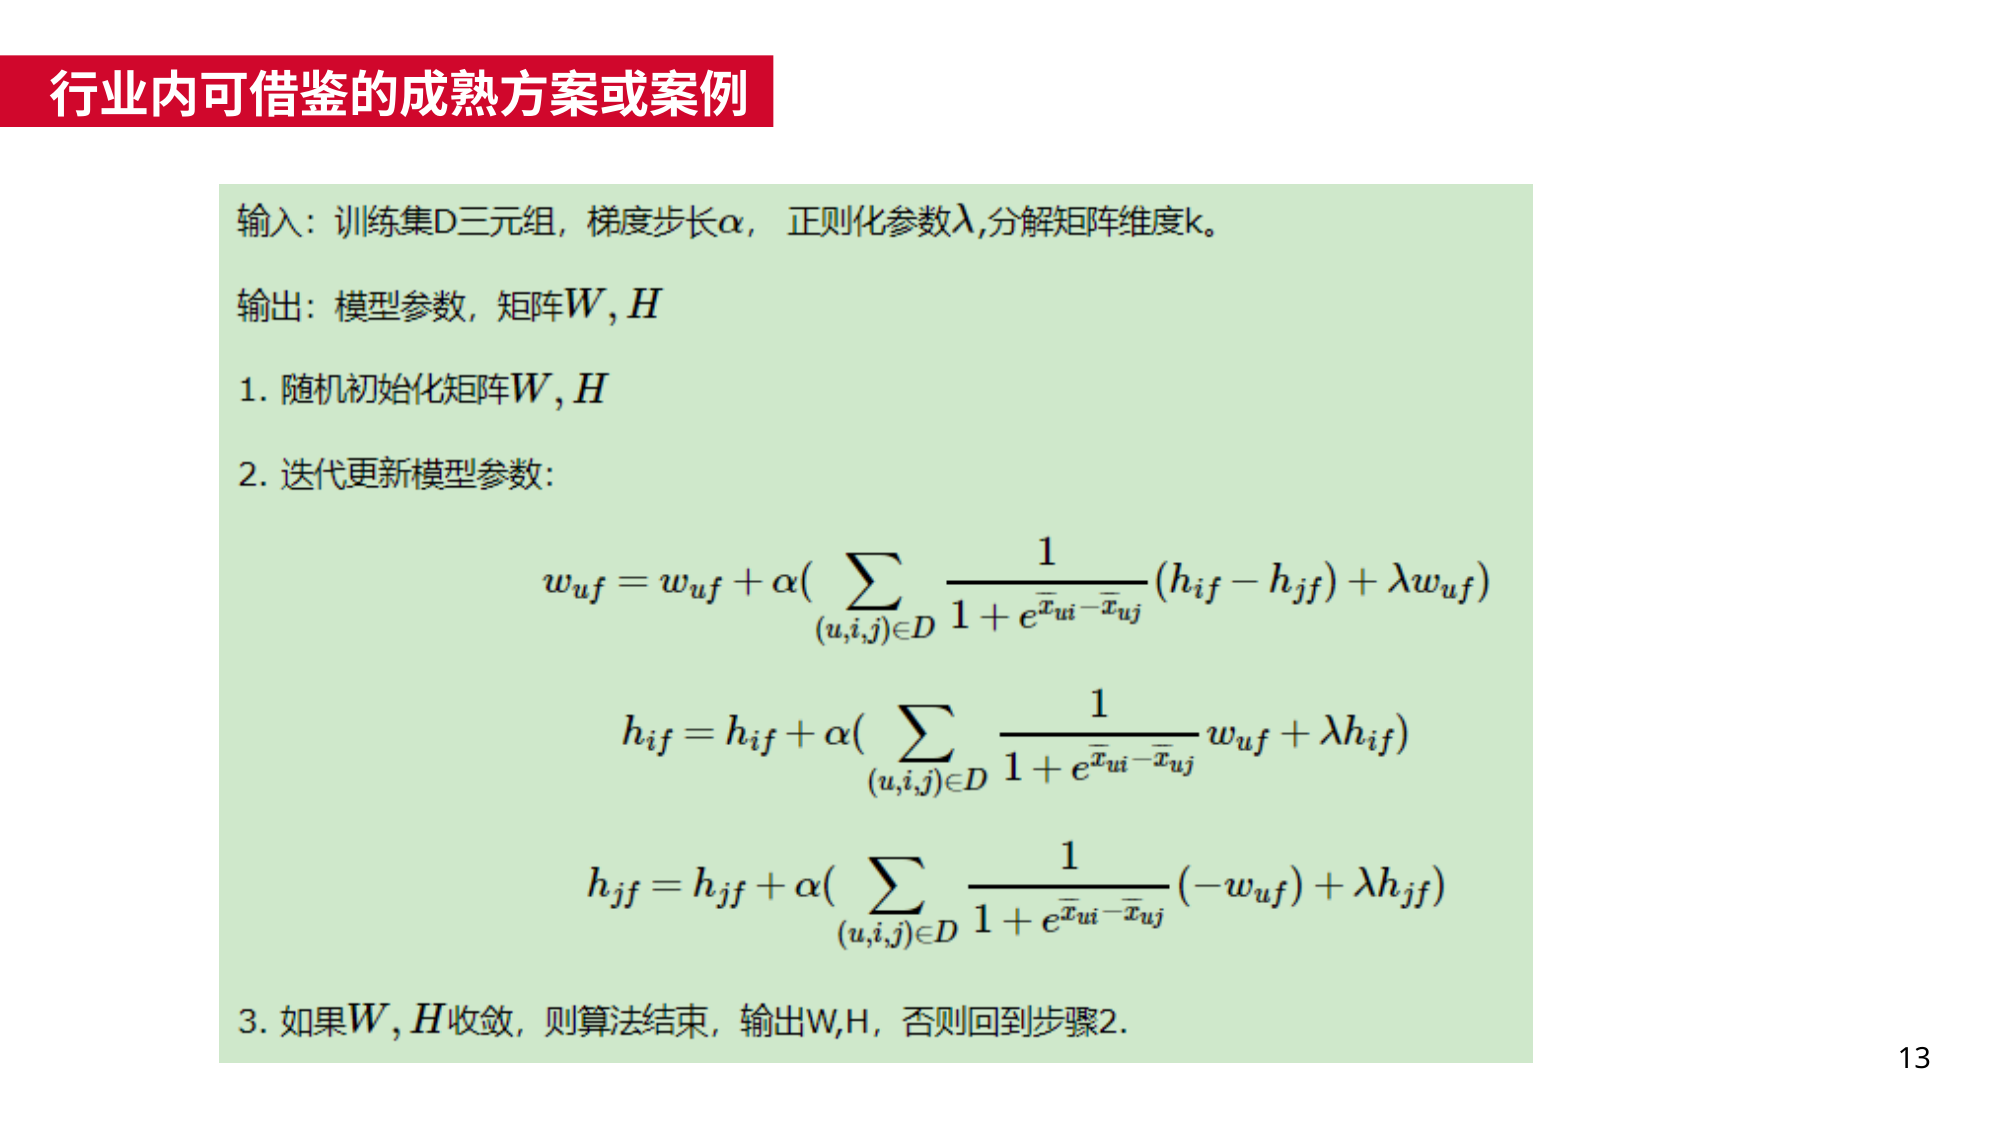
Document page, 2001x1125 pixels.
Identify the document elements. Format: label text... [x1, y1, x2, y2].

slide_number 13 [1496, 1032, 1946, 1093]
text_box [0, 54, 774, 128]
picture [219, 184, 1533, 1063]
text_box 行业内可借鉴的成熟方案或案例 [34, 55, 764, 130]
